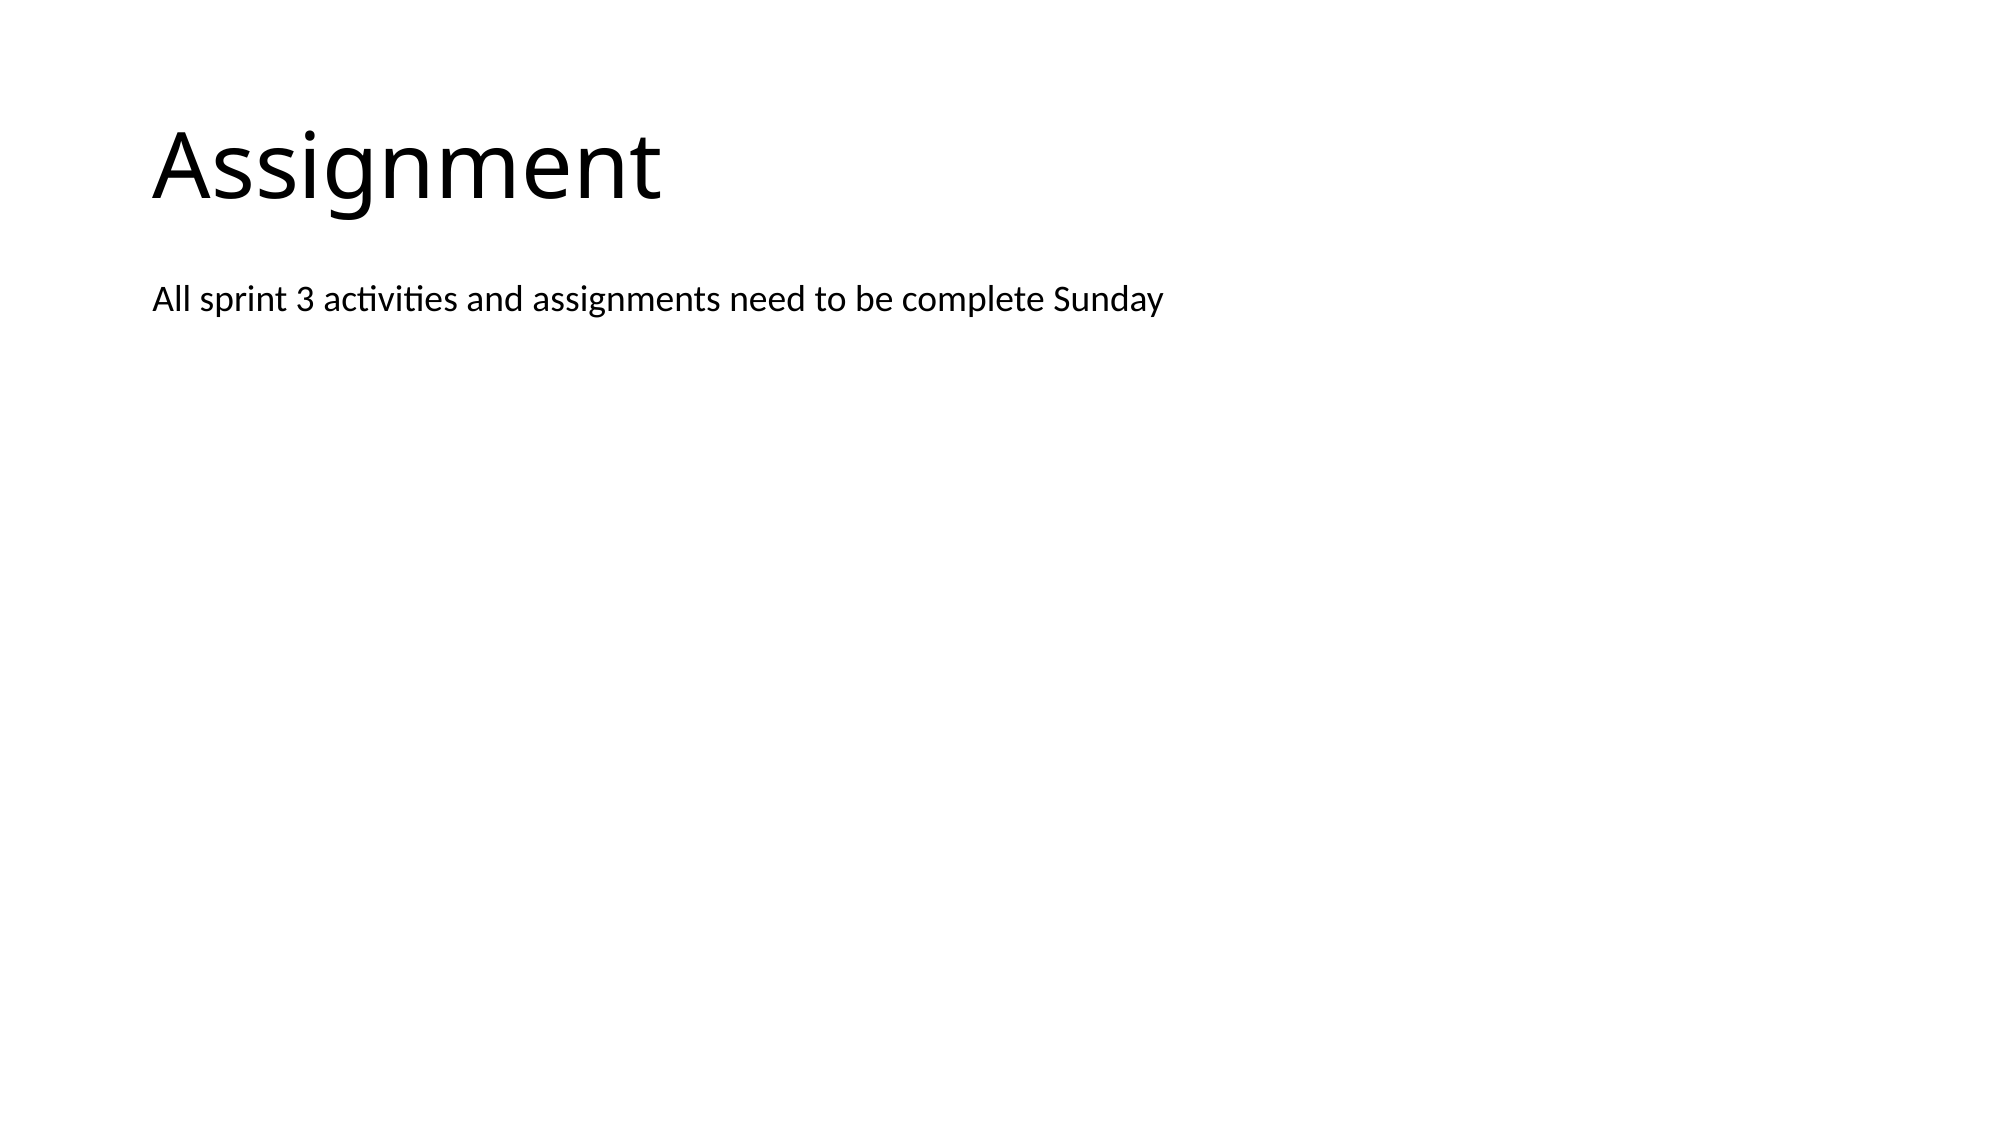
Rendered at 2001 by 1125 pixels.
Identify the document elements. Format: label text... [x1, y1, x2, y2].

list All sprint 3 activities and assignments need to be complete Sunday [137, 271, 1863, 1014]
title Assignment [137, 59, 1863, 271]
